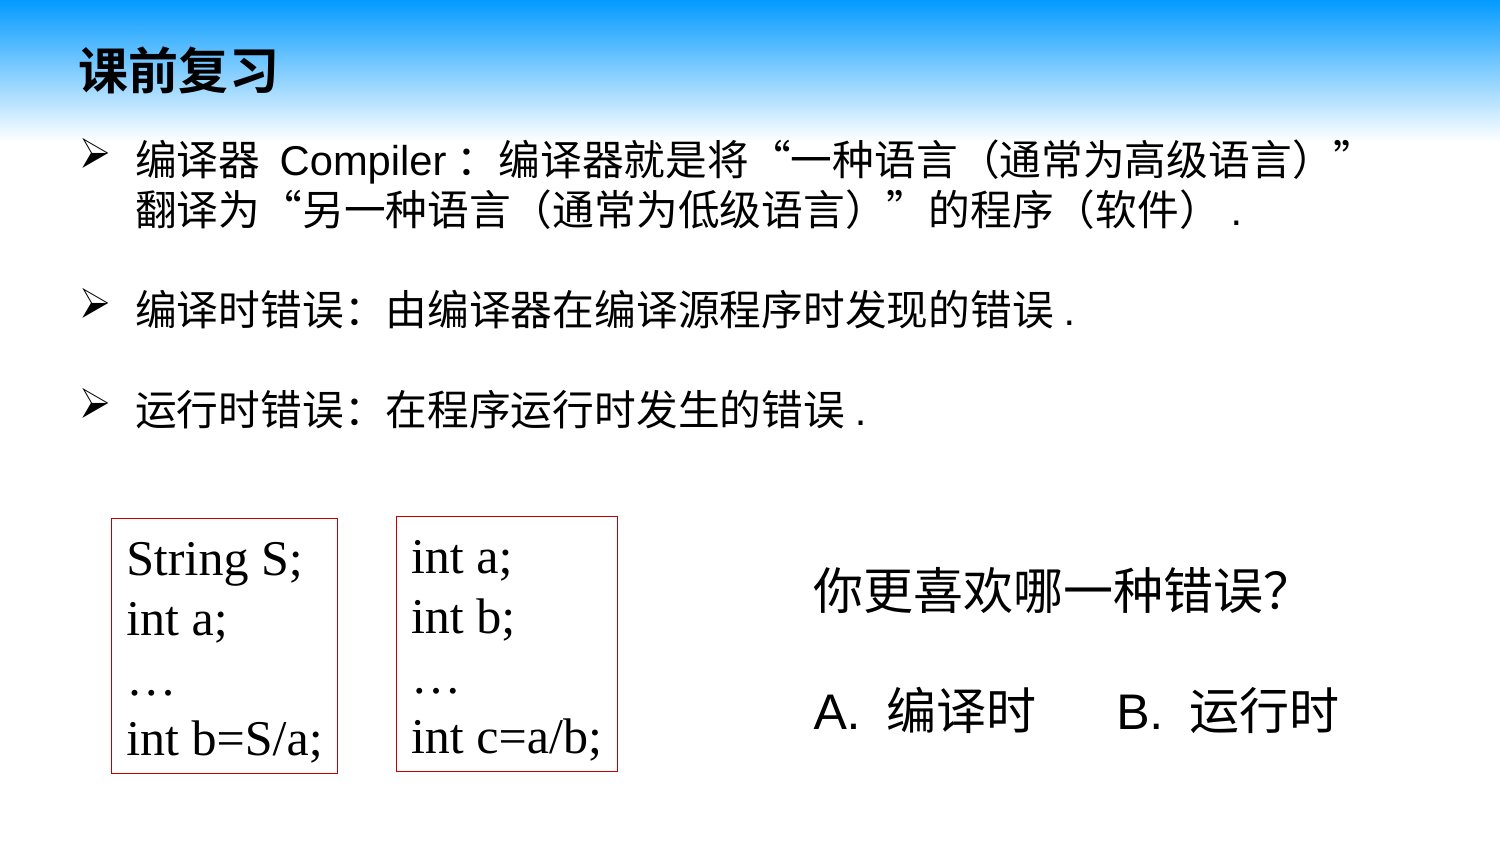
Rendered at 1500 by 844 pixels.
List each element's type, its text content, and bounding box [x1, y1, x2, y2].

text_box String S; int a; … int b=S/a; [111, 518, 338, 774]
text_box int a; int b; … int c=a/b; [396, 516, 618, 772]
text_box 编译器 Compiler：编译器就是将“一种语言（通常为高级语言）”翻译为“另一种语言（通常为低级语言）”的程序（软件）. 编译时错误：由编译器在编译源程序时发现的错误. 运行时错误：在程序运行时发生的错误. [64, 126, 1402, 682]
text_box 你更喜欢哪一种错误？ A. 编译时 B. 运行时 [798, 551, 1355, 747]
text_box 课前复习 [64, 20, 502, 107]
